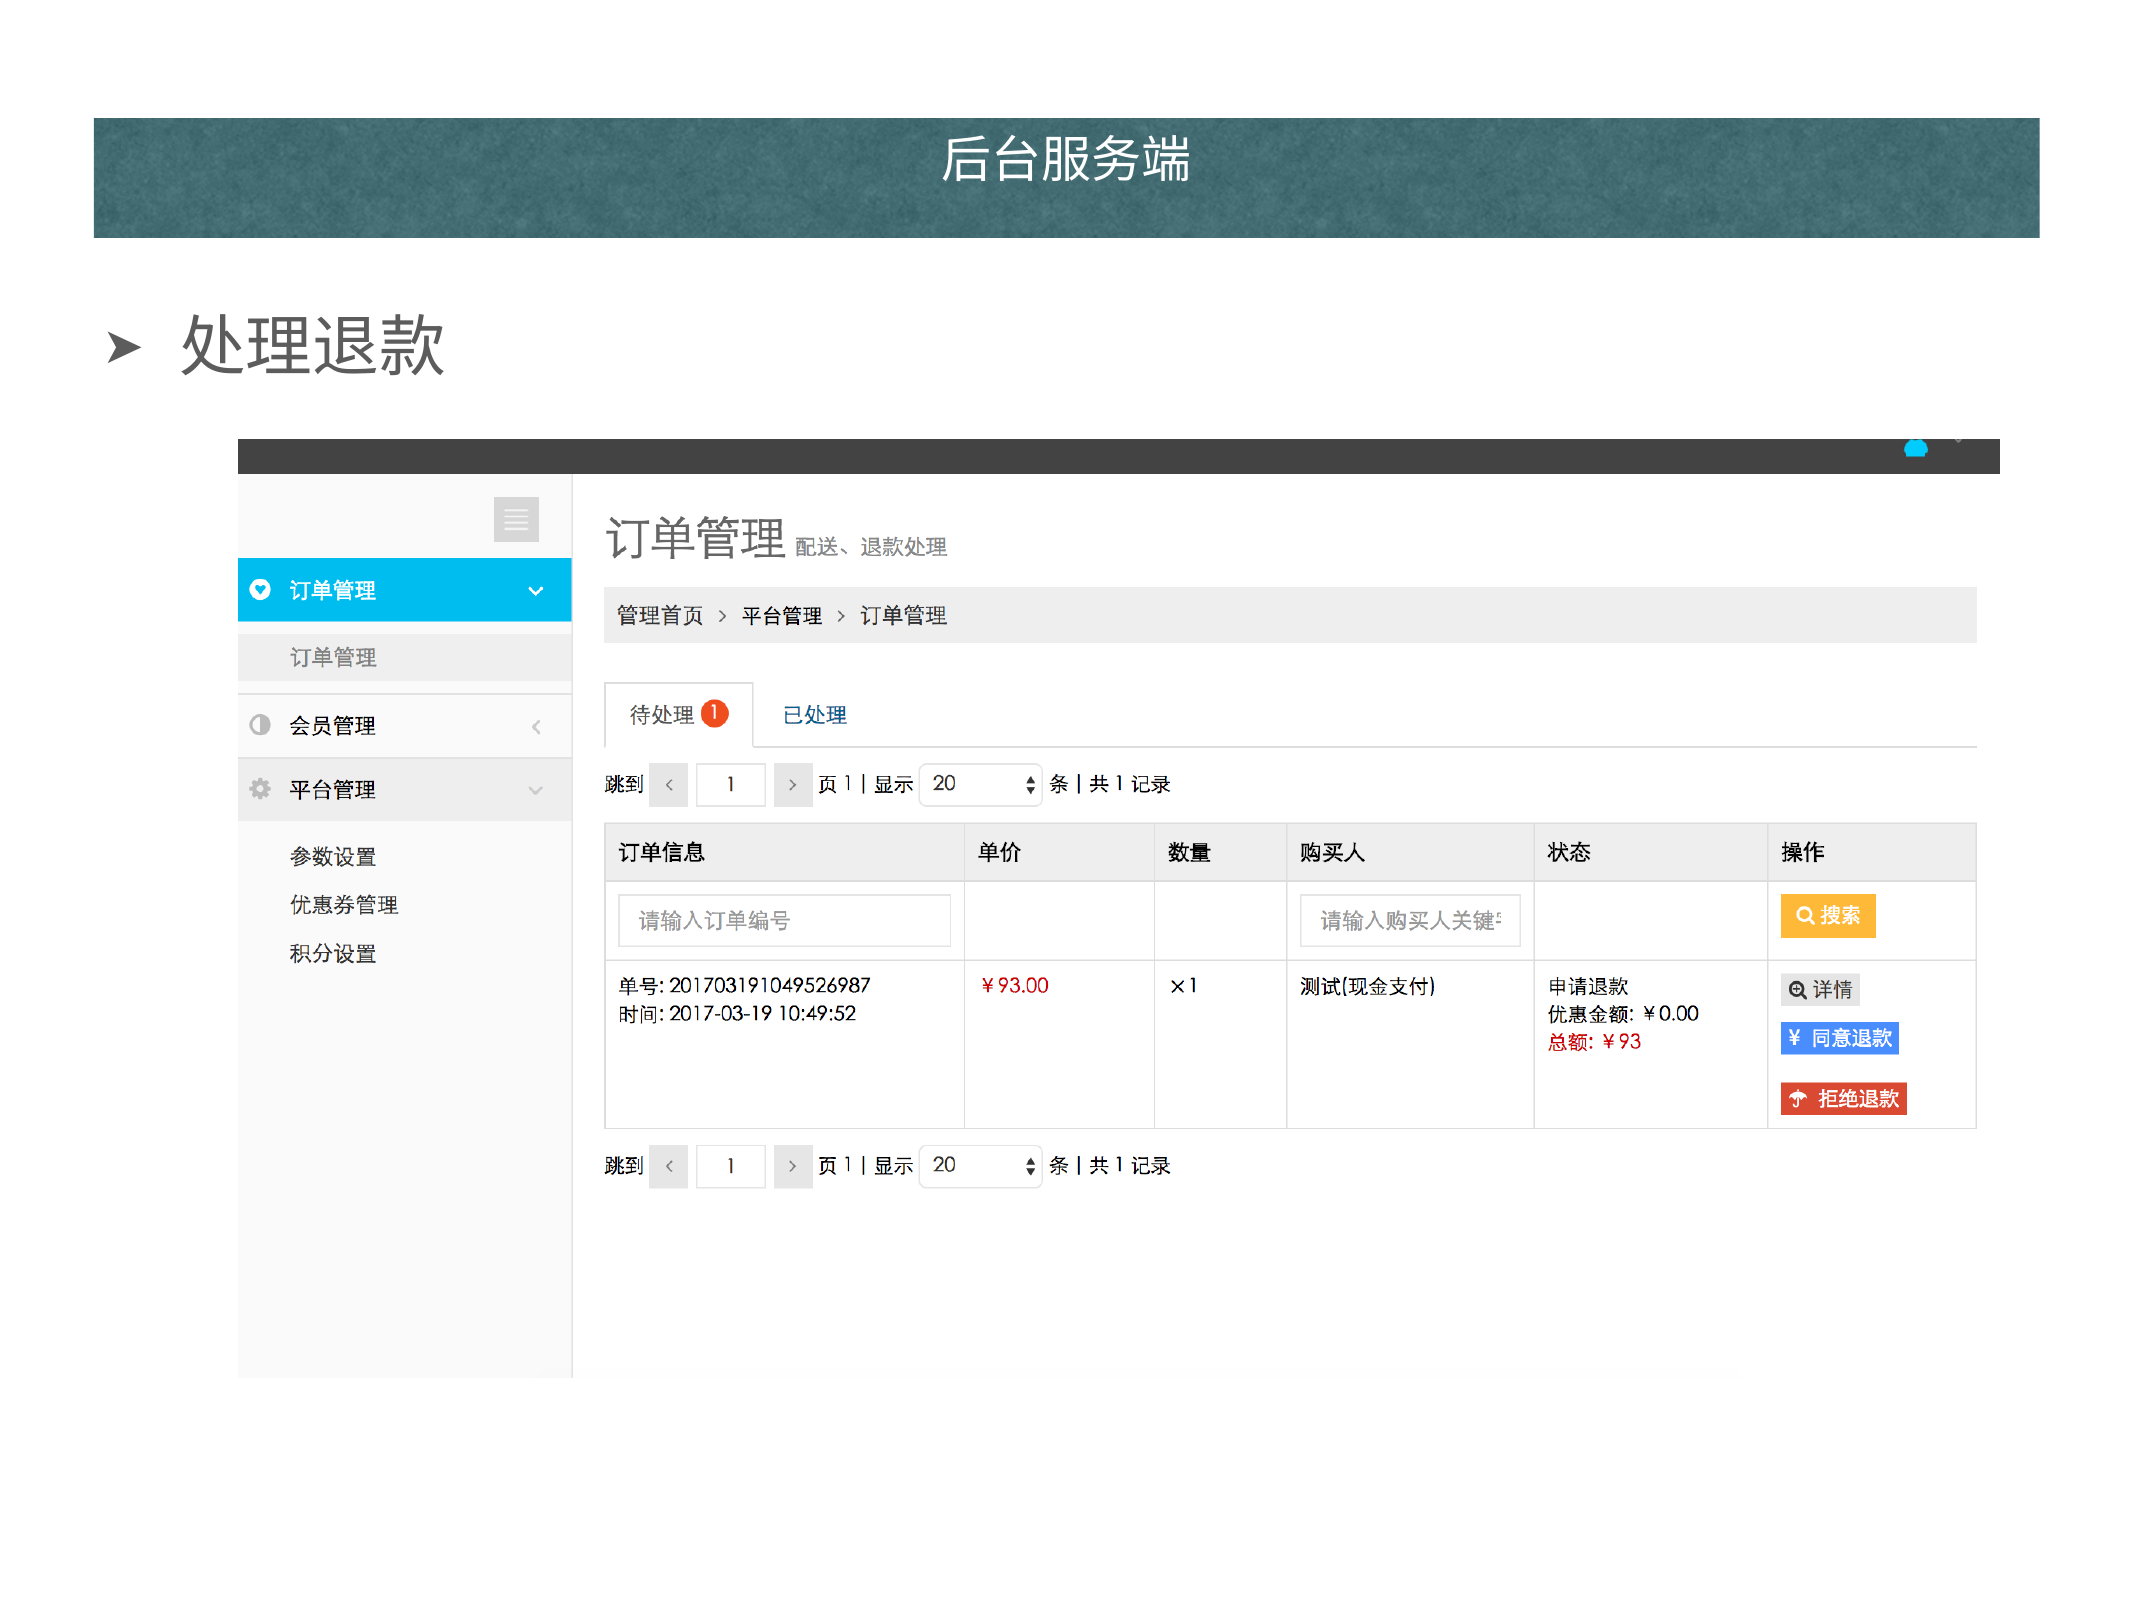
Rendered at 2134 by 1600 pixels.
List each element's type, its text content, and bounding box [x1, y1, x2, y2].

picture [238, 438, 2001, 1378]
title 后台服务端 [93, 118, 2041, 238]
picture [335, 582, 353, 600]
list 处理退款 [93, 295, 2041, 1482]
picture [315, 581, 329, 592]
picture [250, 580, 270, 599]
picture [356, 582, 375, 599]
picture [291, 587, 297, 598]
picture [302, 583, 306, 600]
